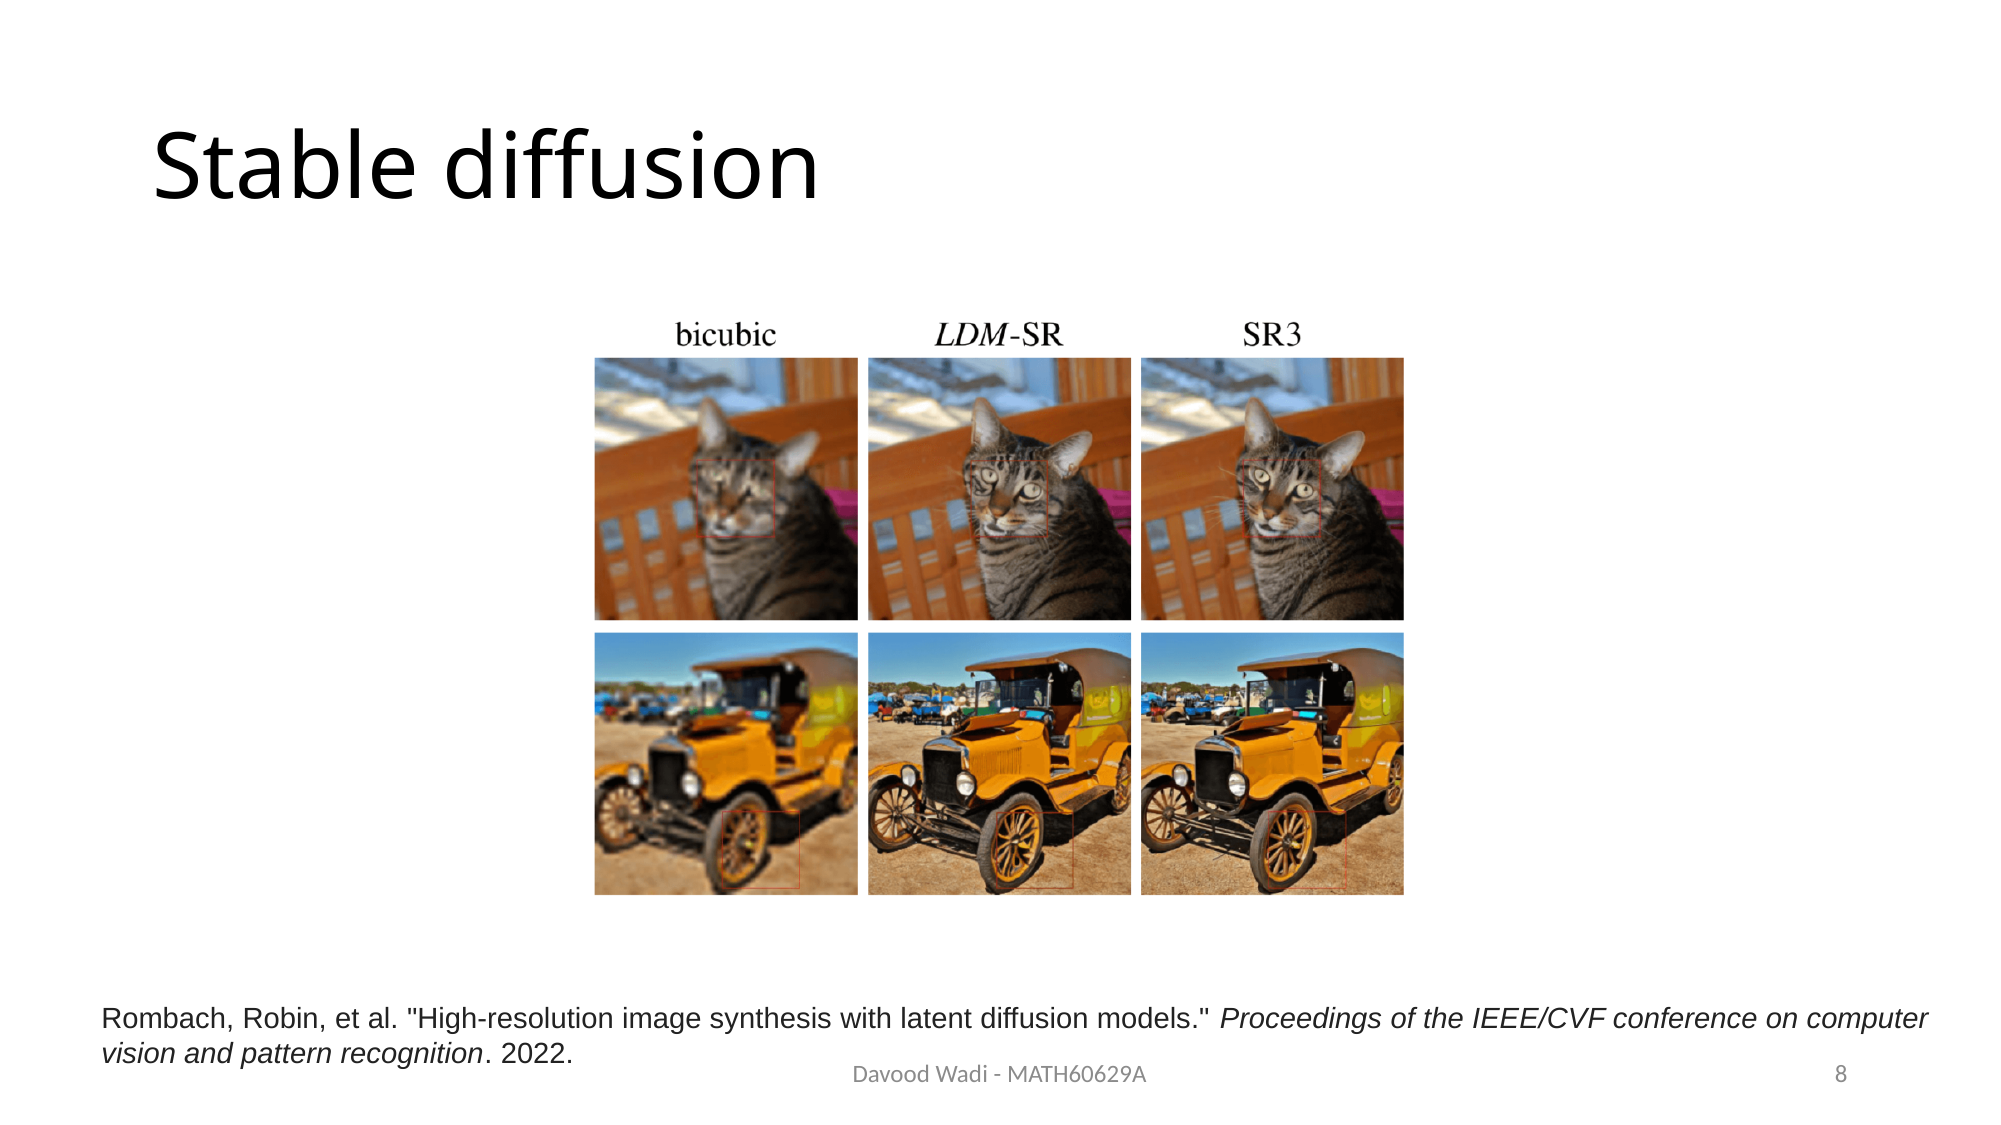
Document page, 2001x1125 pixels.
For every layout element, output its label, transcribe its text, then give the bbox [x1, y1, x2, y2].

footer Davood Wadi - MATH60629A [662, 1042, 1338, 1103]
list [574, 304, 1425, 917]
title Stable diffusion [137, 59, 1863, 278]
text_box Rombach, Robin, et al. "High-resolution image synthesis with latent diffusion models." Proceedings of the IEEE/CVF conference on computer vision and pattern recognition. 2022. [86, 992, 2000, 1077]
slide_number 8 [1412, 1042, 1863, 1103]
